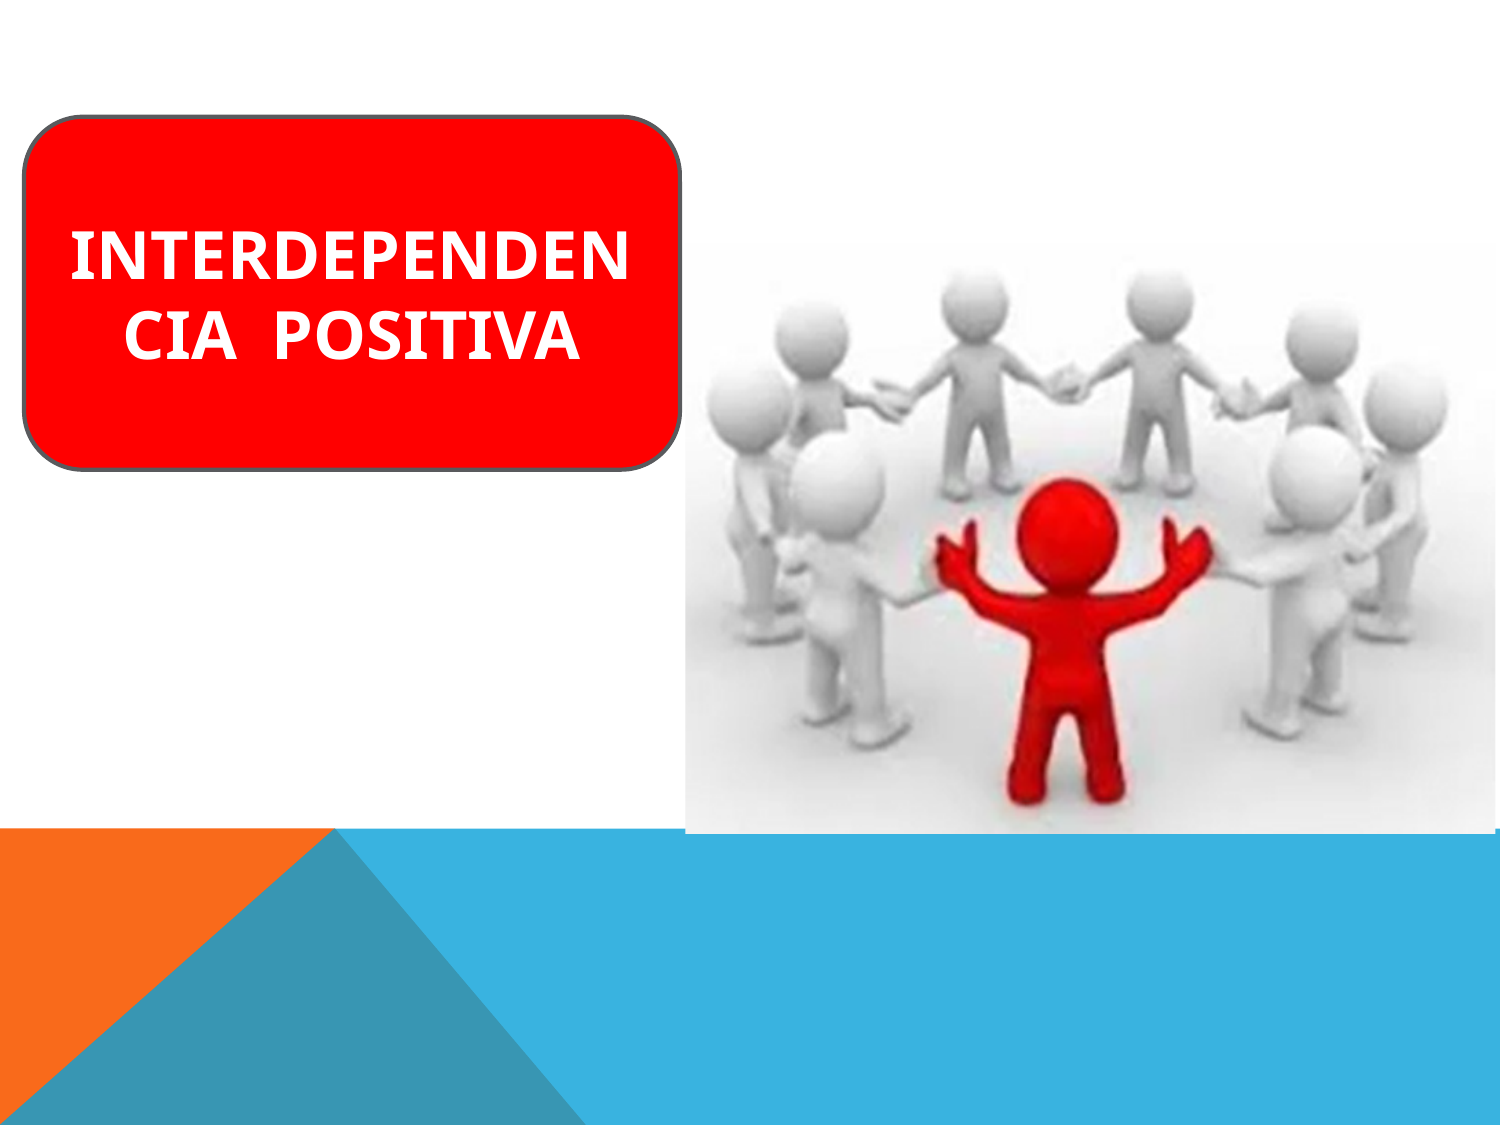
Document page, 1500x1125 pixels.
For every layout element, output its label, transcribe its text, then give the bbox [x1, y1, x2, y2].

picture [685, 243, 1496, 834]
text_box INTERDEPENDENCIA POSITIVA [21, 114, 683, 472]
